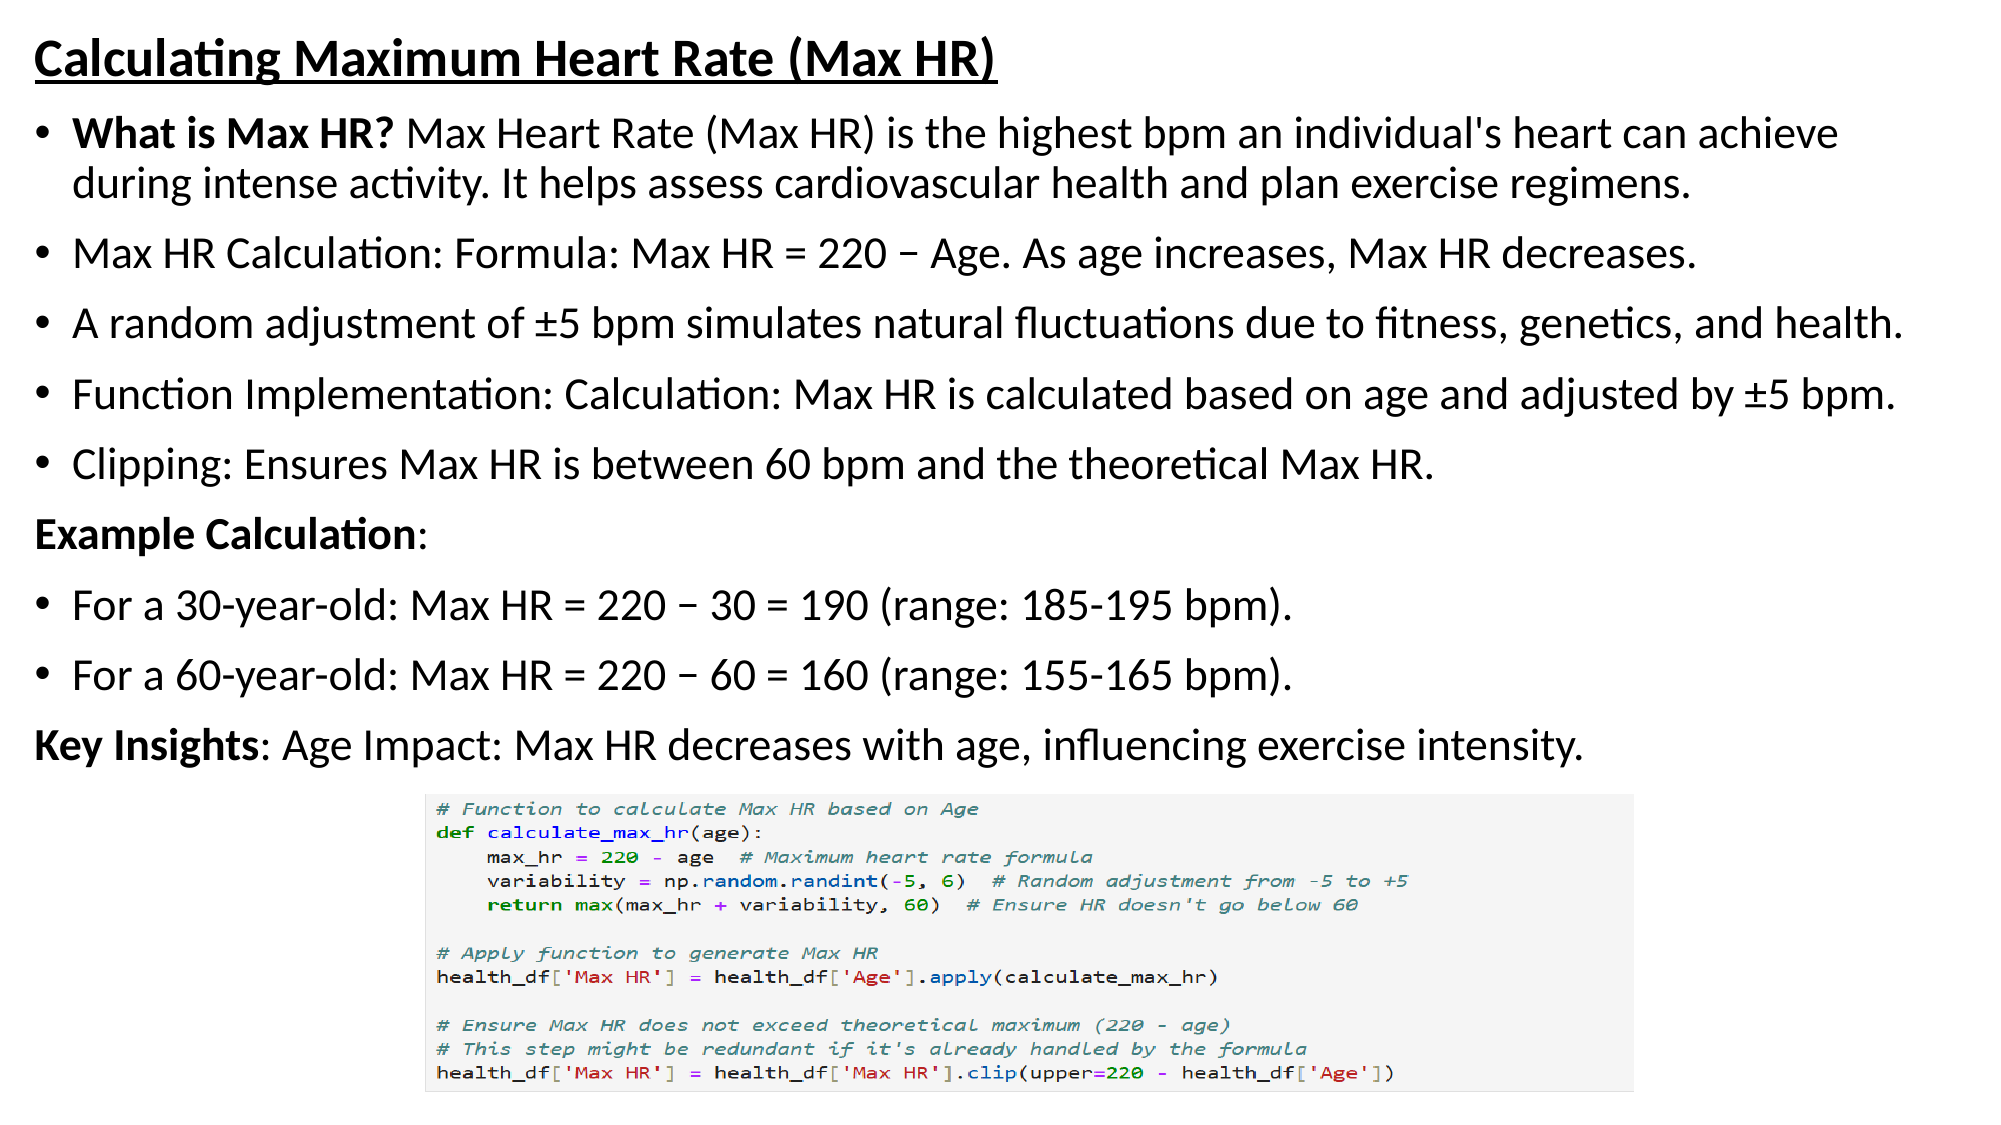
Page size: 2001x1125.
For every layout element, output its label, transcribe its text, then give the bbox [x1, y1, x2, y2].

list Calculating Maximum Heart Rate (Max HR) What is Max HR? Max Heart Rate (Max HR) is the highest bpm an individual's heart can achieve during intense activity. It helps assess cardiovascular health and plan exercise regimens. Max HR Calculation: Formula: Max HR = 220 − Age. As age increases, Max HR decreases. A random adjustment of ±5 bpm simulates natural fluctuations due to fitness, genetics, and health. Function Implementation: Calculation: Max HR is calculated based on age and adjusted by ±5 bpm. Clipping: Ensures Max HR is between 60 bpm and the theoretical Max HR. Example Calculation: For a 30-year-old: Max HR = 220 − 30 = 190 (range: 185-195 bpm). For a 60-year-old: Max HR = 220 − 60 = 160 (range: 155-165 bpm). Key Insights: Age Impact: Max HR decreases with age, influencing exercise intensity. [19, 22, 1961, 1093]
picture [424, 794, 1635, 1094]
